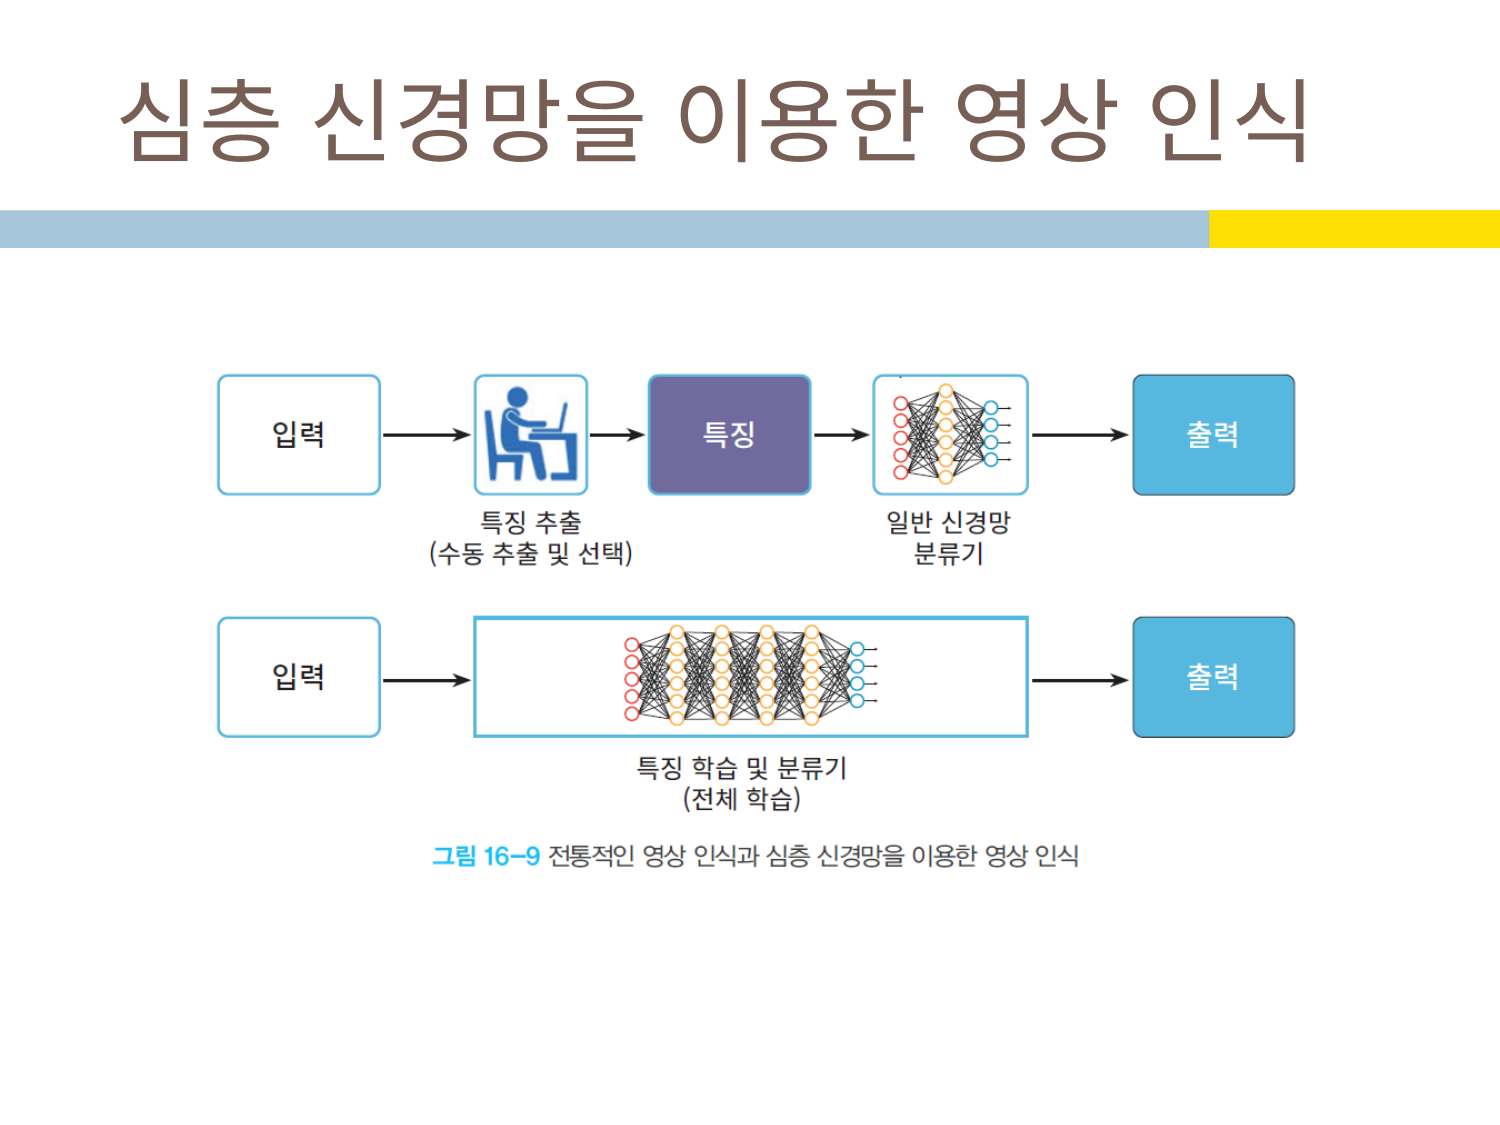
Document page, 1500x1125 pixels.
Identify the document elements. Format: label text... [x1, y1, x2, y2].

title 심층 신경망을 이용한 영상 인식 [100, 37, 1438, 200]
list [181, 337, 1319, 879]
